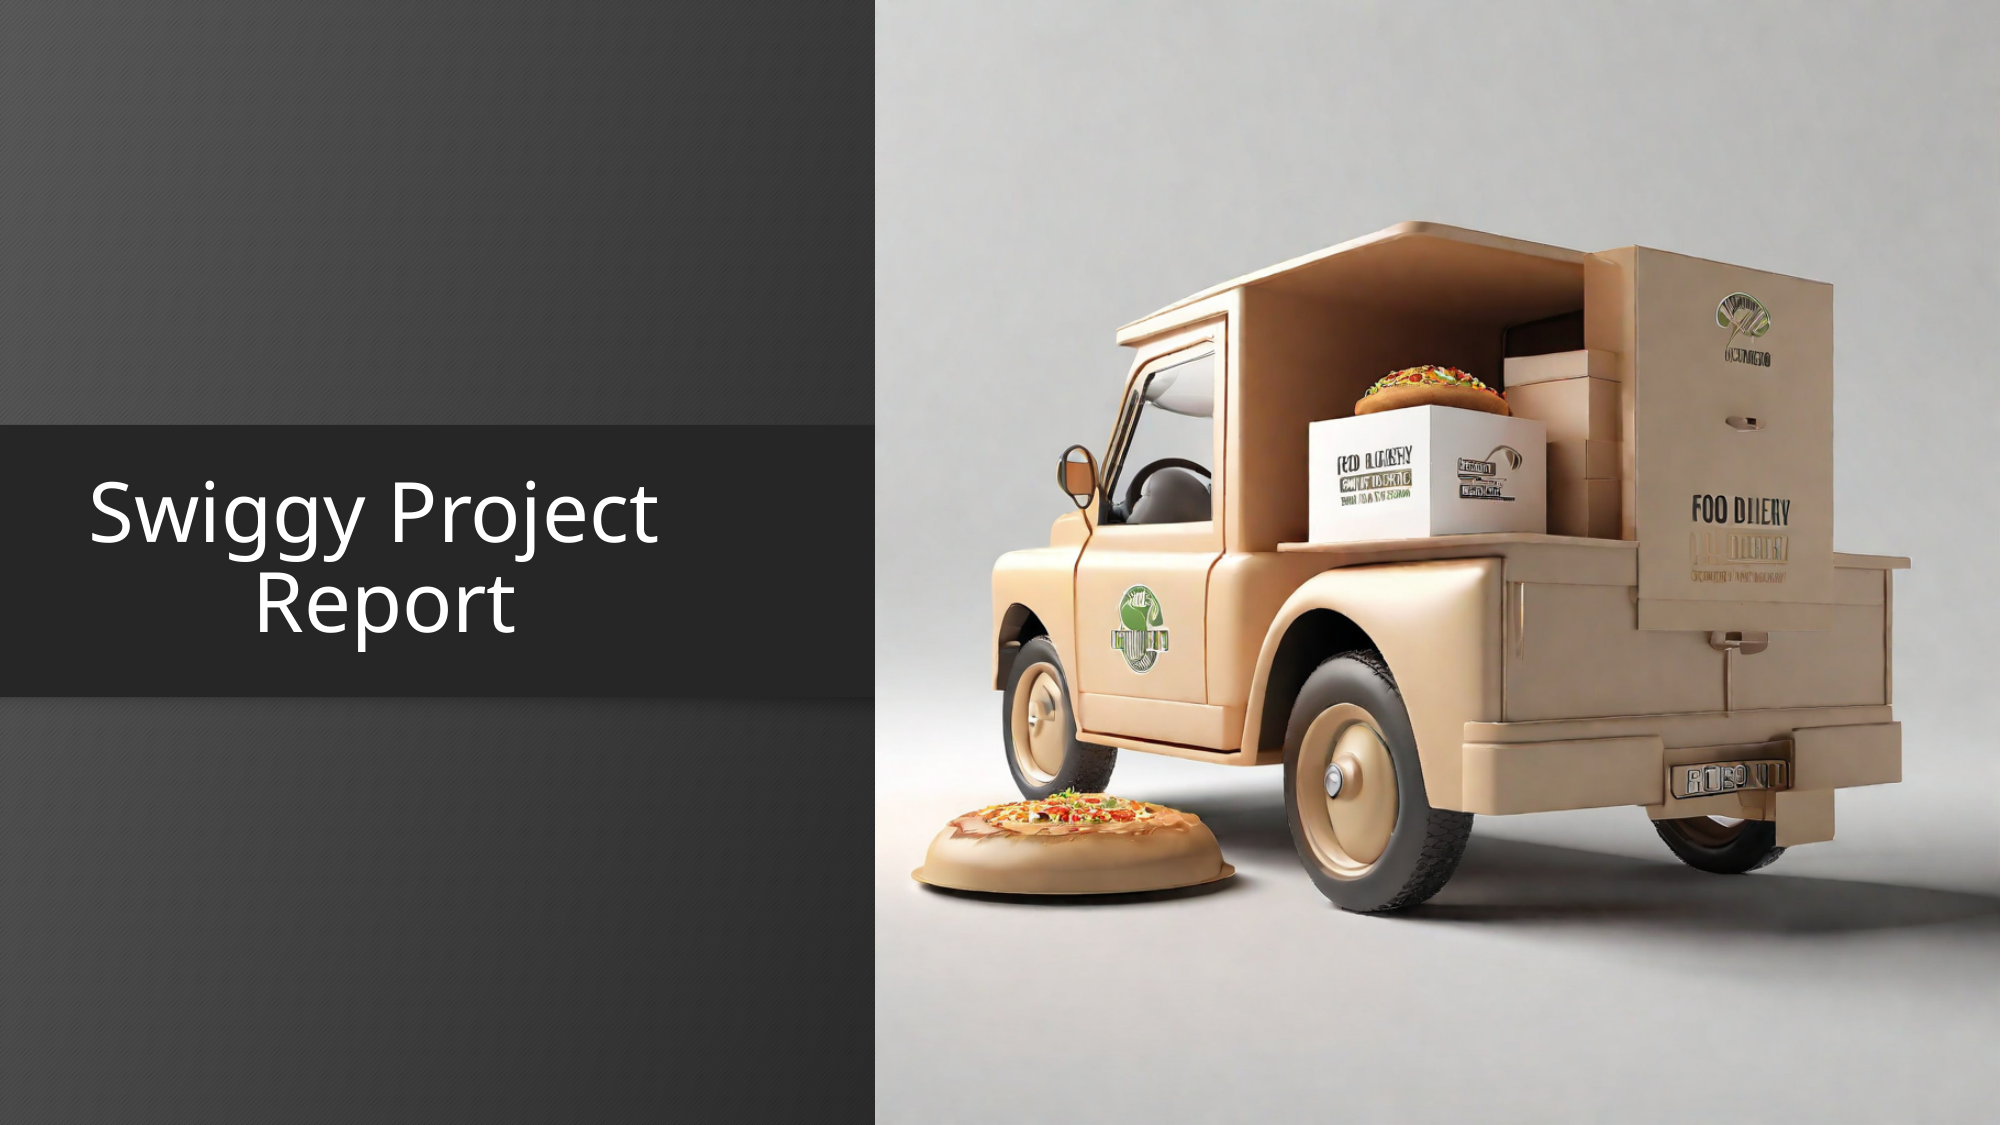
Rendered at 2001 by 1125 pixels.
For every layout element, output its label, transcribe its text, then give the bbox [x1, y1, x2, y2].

picture [0, 0, 2000, 1125]
title Swiggy Project Report [0, 467, 874, 658]
